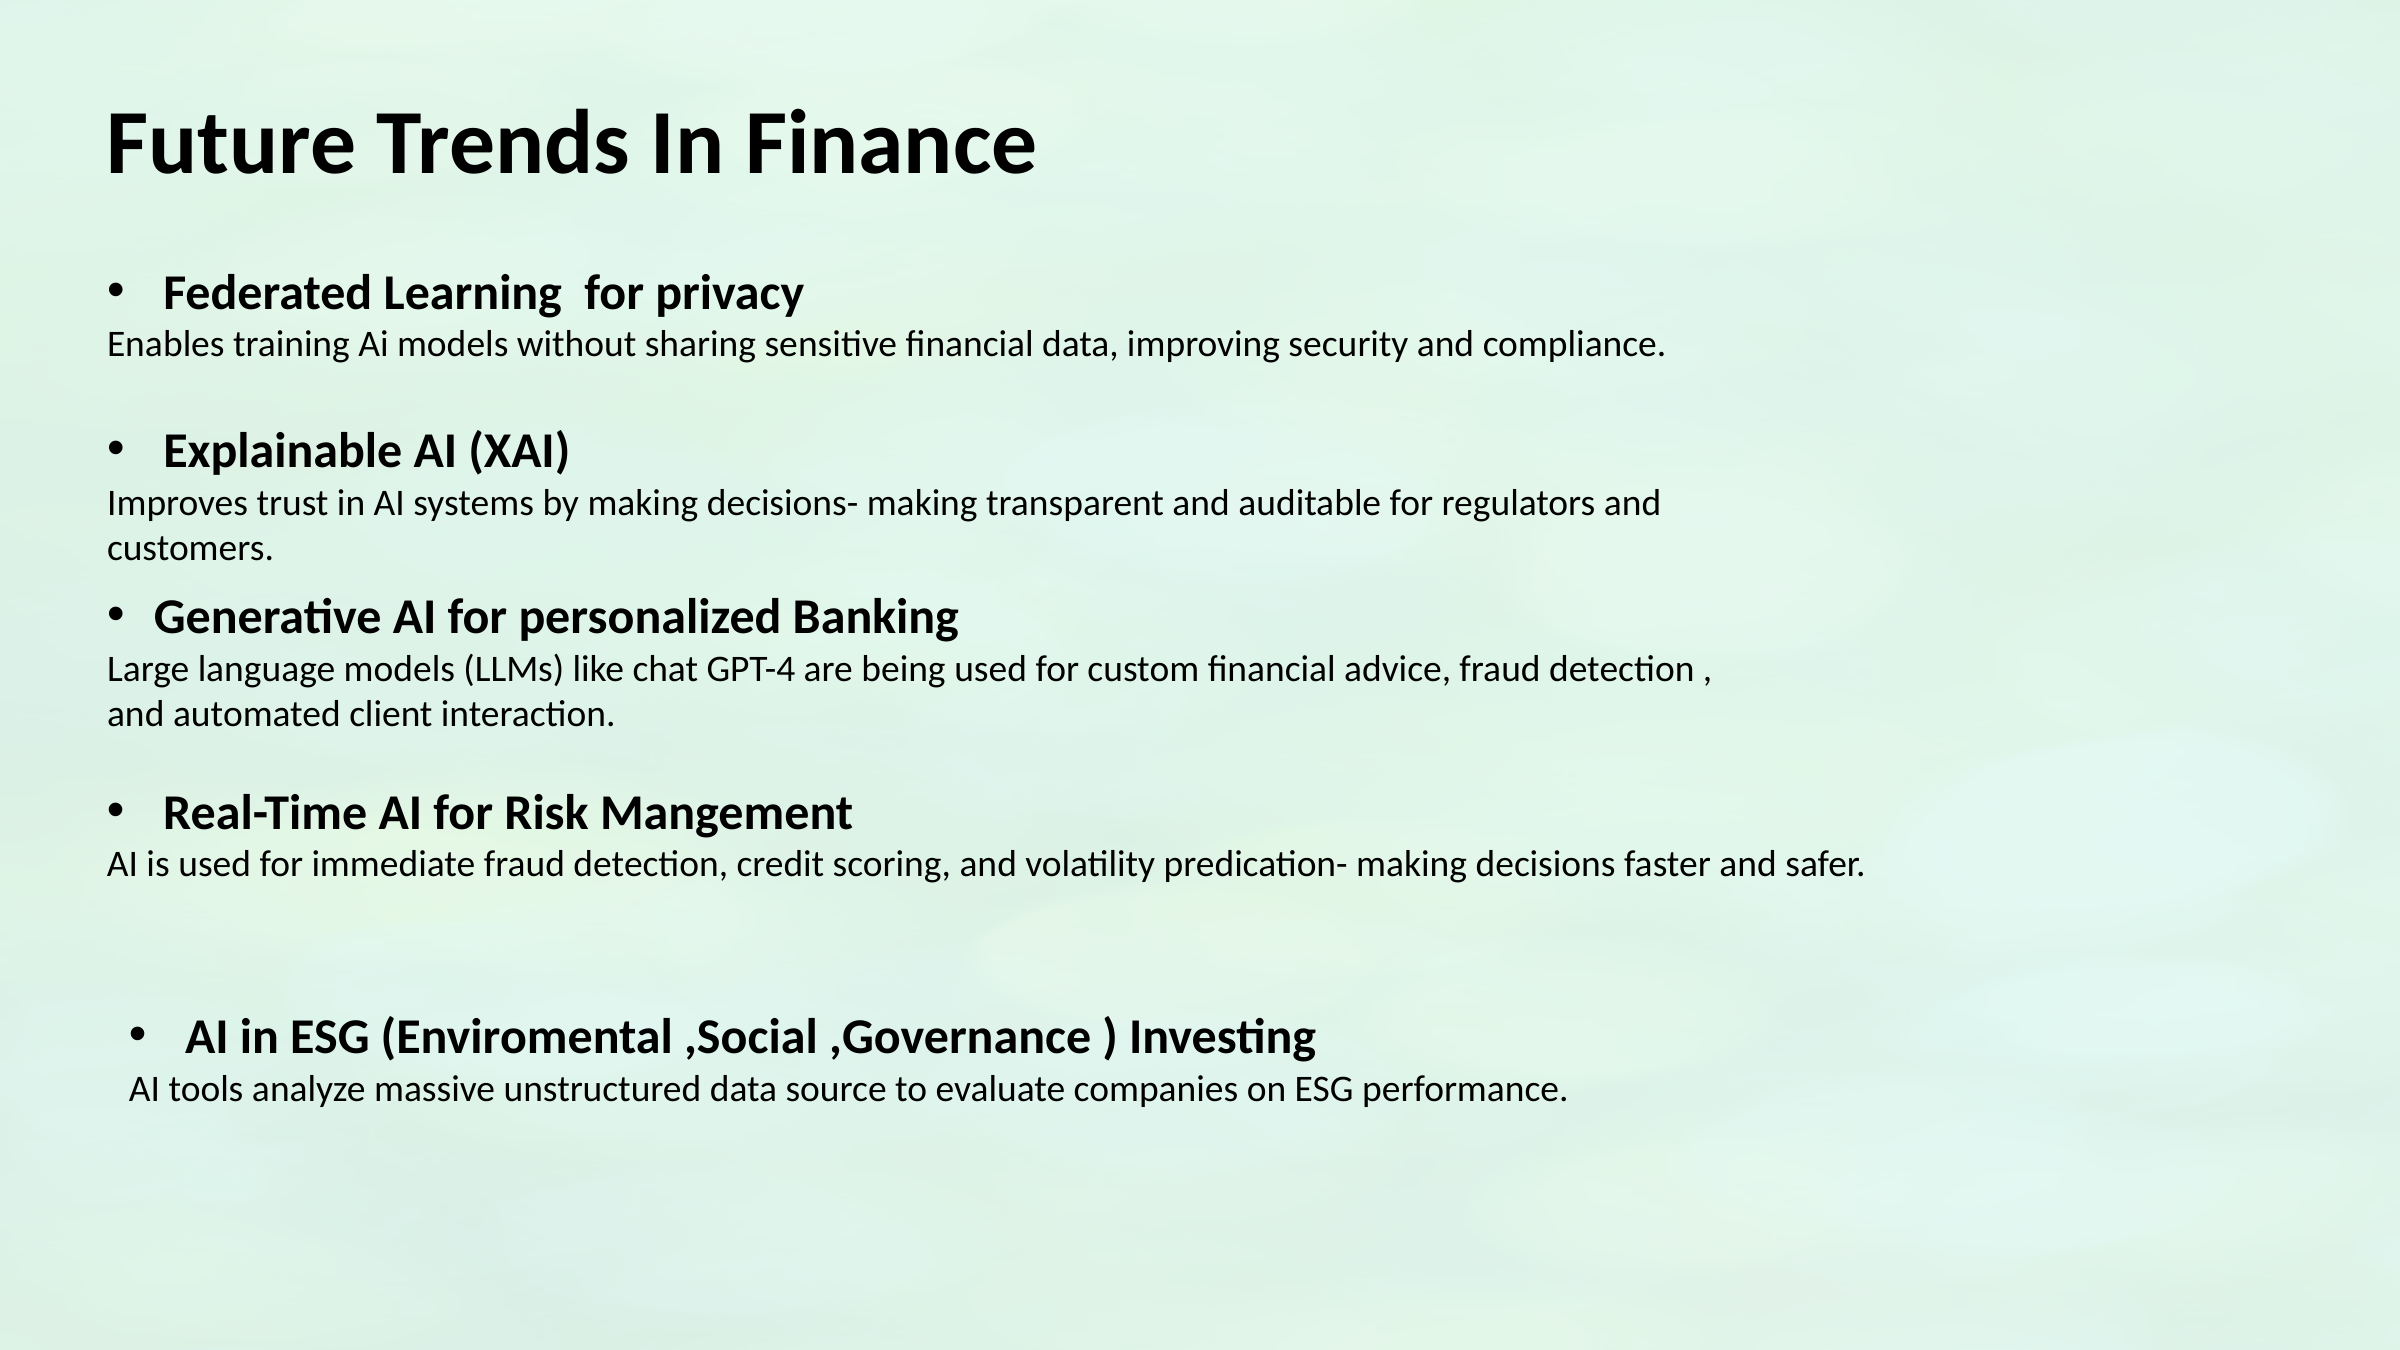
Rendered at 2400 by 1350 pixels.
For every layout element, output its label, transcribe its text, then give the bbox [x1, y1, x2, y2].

text_box Real-Time AI for Risk Mangement AI is used for immediate fraud detection, credit scoring, and volatility predication- making decisions faster and safer. [91, 771, 1956, 892]
text_box Federated Learning for privacy Enables training Ai models without sharing sensitive financial data, improving security and compliance. [92, 251, 1722, 372]
text_box Generative AI for personalized Banking Large language models (LLMs) like chat GPT-4 are being used for custom financial advice, fraud detection , and automated client interaction. [92, 575, 1760, 771]
text_box Explainable AI (XAI) Improves trust in AI systems by making decisions- making transparent and auditable for regulators and customers. [92, 409, 1782, 575]
text_box Future Trends In Finance [91, 74, 1305, 200]
text_box AI in ESG (Enviromental ,Social ,Governance ) Investing AI tools analyze massive unstructured data source to evaluate companies on ESG performance. [113, 995, 1884, 1116]
